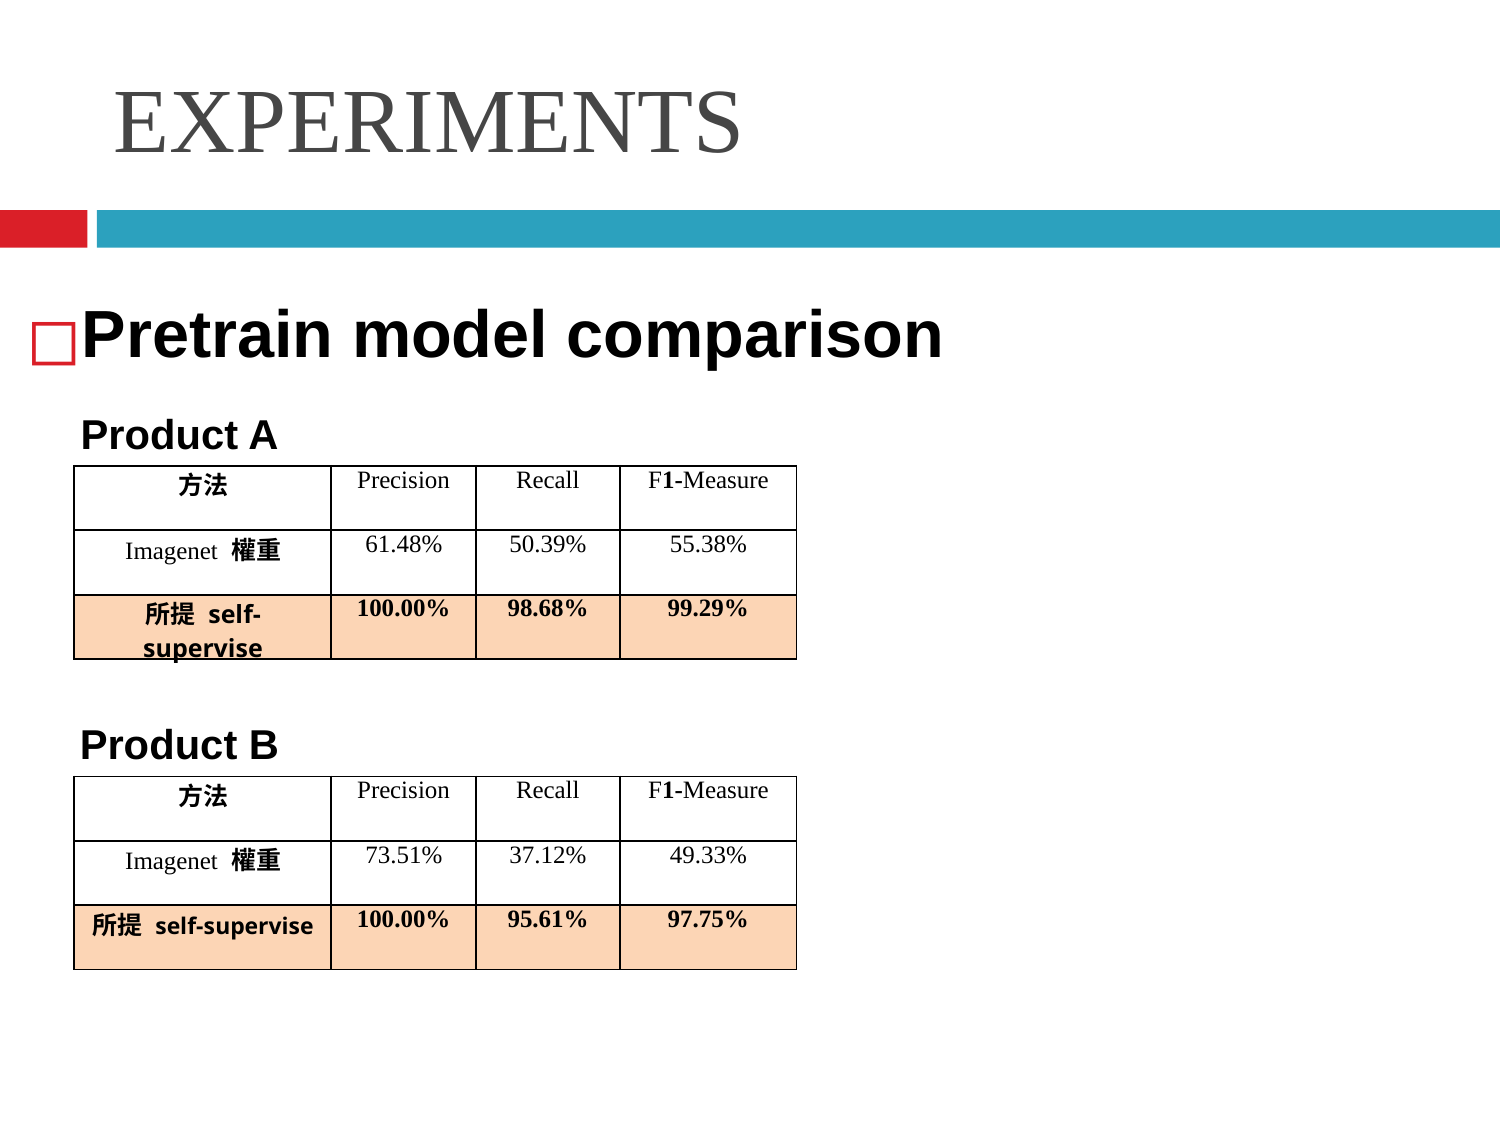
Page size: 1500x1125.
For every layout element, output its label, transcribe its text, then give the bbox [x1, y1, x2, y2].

table_cell 100.00% [332, 596, 475, 658]
text_box Product B [65, 710, 295, 776]
table_header F1-Measure [621, 777, 796, 840]
table_cell 99.29% [621, 596, 796, 658]
table_cell 37.12% [477, 842, 619, 904]
table_cell 73.51% [332, 842, 475, 904]
table_cell 50.39% [477, 531, 619, 594]
table_header Precision [332, 777, 475, 840]
table_cell 49.33% [621, 842, 796, 904]
table_cell 95.61% [477, 906, 619, 969]
table_header F1-Measure [621, 467, 796, 529]
table_cell 55.38% [621, 531, 796, 594]
table_cell 100.00% [332, 906, 475, 969]
table_header Recall [477, 467, 619, 529]
table_header Precision [332, 467, 475, 529]
table_header 方法 [75, 467, 330, 529]
table_cell 所提 self-supervise [75, 596, 330, 658]
text_box EXPERIMENTS [111, 58, 1257, 171]
table_cell Imagenet 權重 [75, 531, 330, 594]
text_box Pretrain model comparison [26, 289, 1500, 371]
table_cell 97.75% [621, 906, 796, 969]
table_cell 98.68% [477, 596, 619, 658]
table_cell Imagenet 權重 [75, 842, 330, 904]
table_cell 所提 self-supervise [75, 906, 330, 969]
table_header Recall [477, 777, 619, 840]
table_cell 61.48% [332, 531, 475, 594]
text_box Product A [65, 400, 294, 465]
table_header 方法 [75, 777, 330, 840]
